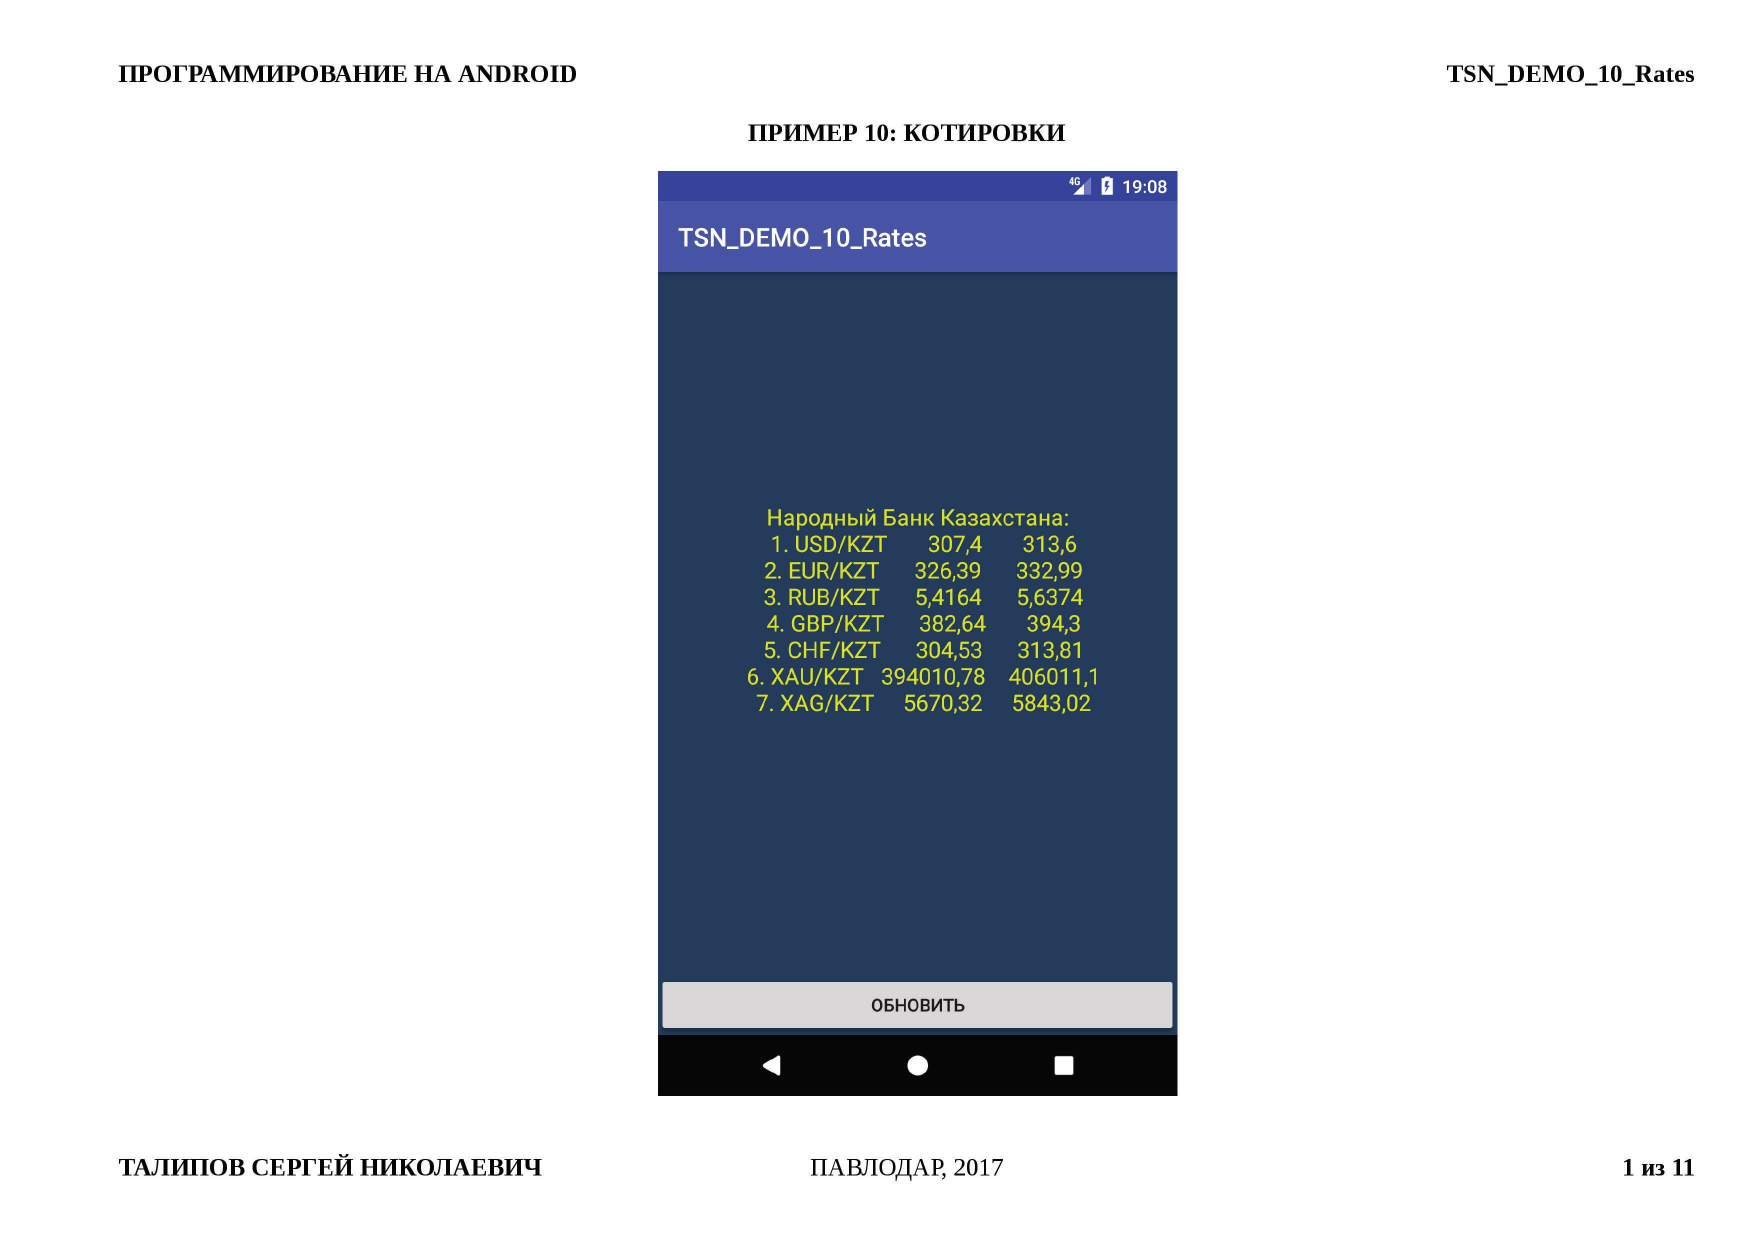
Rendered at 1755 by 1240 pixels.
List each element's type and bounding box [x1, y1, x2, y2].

text_box [0, 0, 1754, 1240]
